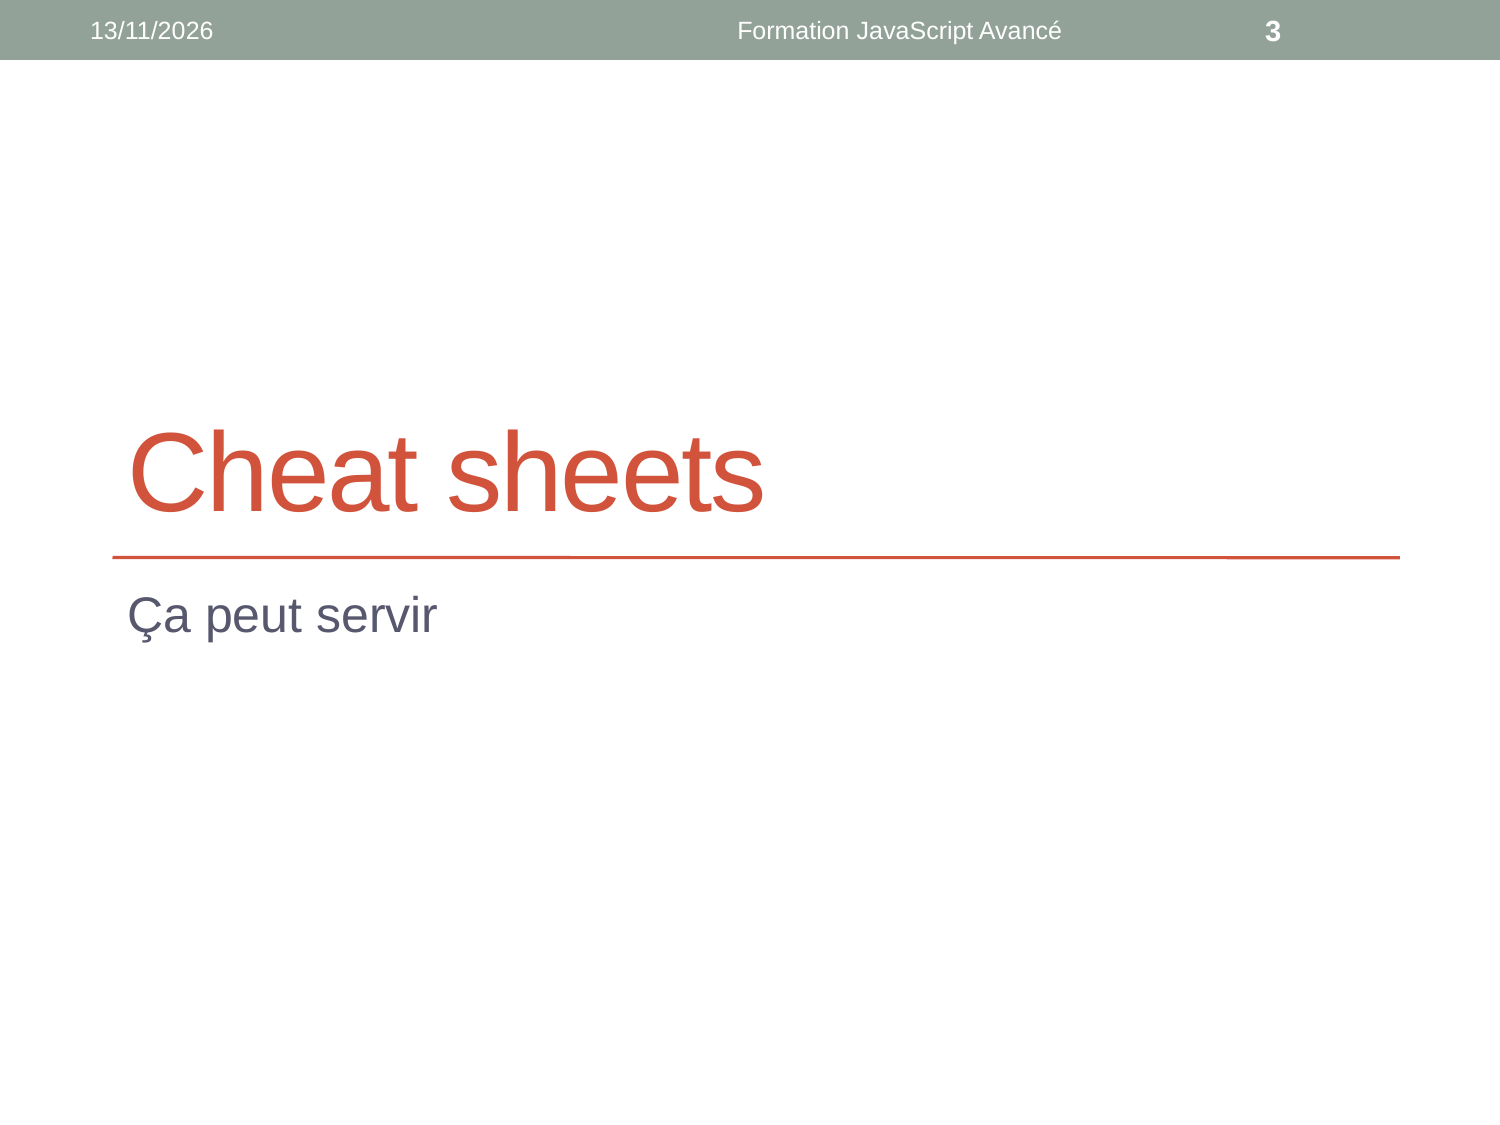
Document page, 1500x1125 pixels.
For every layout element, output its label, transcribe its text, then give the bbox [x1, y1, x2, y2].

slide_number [75, 3, 550, 57]
title Cheat sheets [112, 224, 1400, 542]
slide_number 3 [1250, 3, 1425, 57]
footer Formation JavaScript Avancé [562, 3, 1238, 57]
subtitle Ça peut servir [112, 575, 1163, 863]
